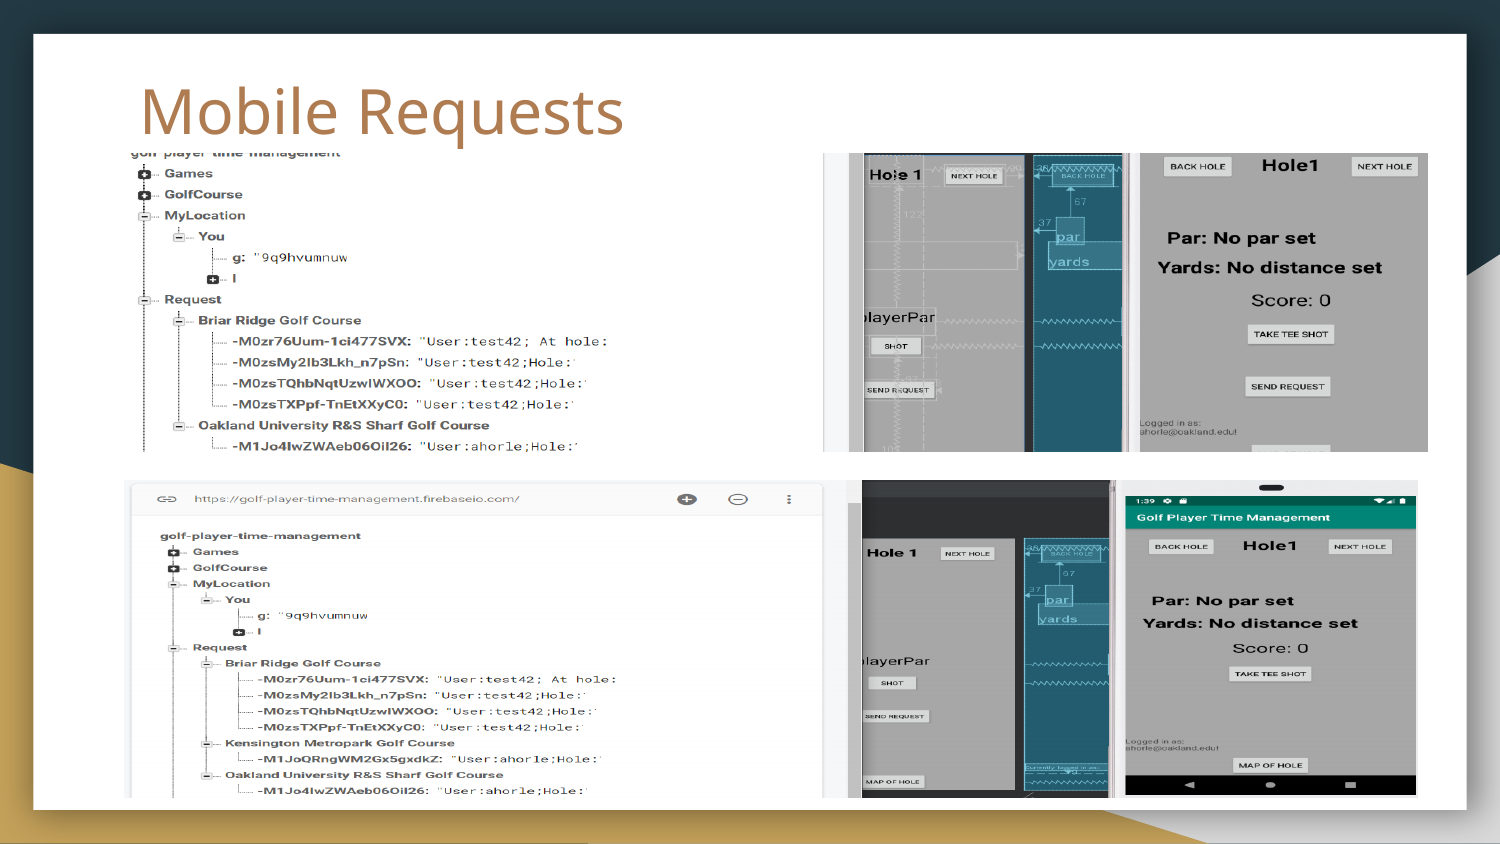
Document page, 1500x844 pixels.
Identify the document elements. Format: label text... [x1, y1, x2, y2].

picture [124, 480, 1419, 799]
title Mobile Requests [124, 56, 1357, 152]
picture [124, 153, 1428, 452]
